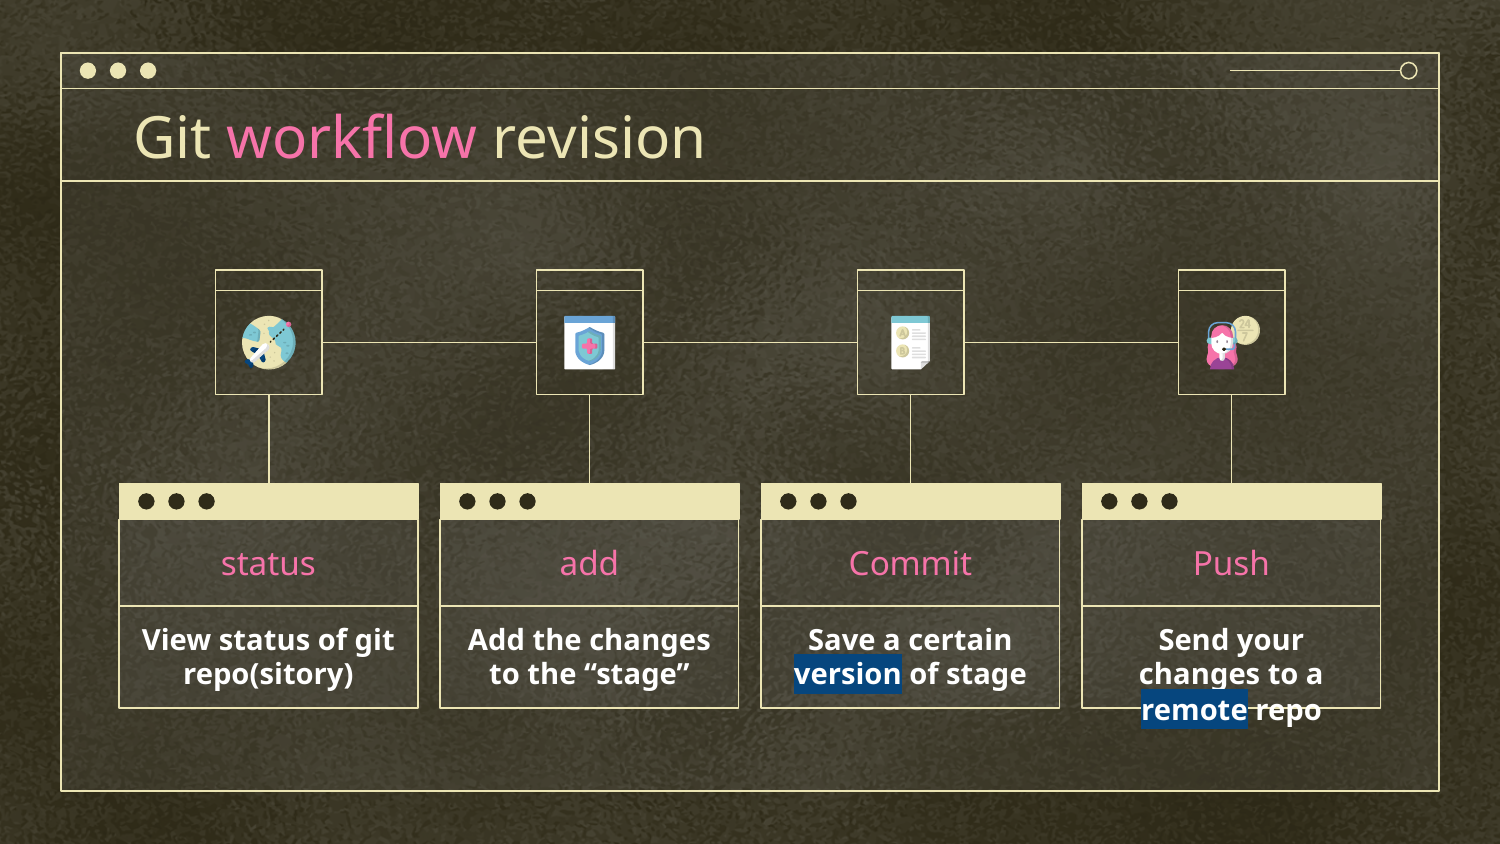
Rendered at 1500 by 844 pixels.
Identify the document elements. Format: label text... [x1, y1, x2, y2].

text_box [564, 315, 616, 370]
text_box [1178, 269, 1286, 395]
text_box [857, 269, 965, 395]
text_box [119, 483, 419, 520]
title Git workflow revision [118, 88, 1382, 182]
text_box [1206, 315, 1261, 370]
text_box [536, 269, 644, 395]
text_box add [440, 527, 739, 605]
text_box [215, 269, 323, 395]
text_box Send your changes to a remote repo [1082, 605, 1381, 708]
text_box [241, 315, 296, 370]
text_box View status of git repo(sitory) [119, 605, 418, 708]
text_box Push [1082, 527, 1381, 605]
text_box Save a certain version of stage [761, 605, 1060, 708]
text_box status [119, 527, 418, 605]
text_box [891, 315, 931, 370]
text_box Add the changes to the “stage” [440, 605, 739, 708]
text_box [761, 483, 1061, 520]
text_box Commit [761, 527, 1060, 605]
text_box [1082, 483, 1382, 520]
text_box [440, 483, 740, 520]
